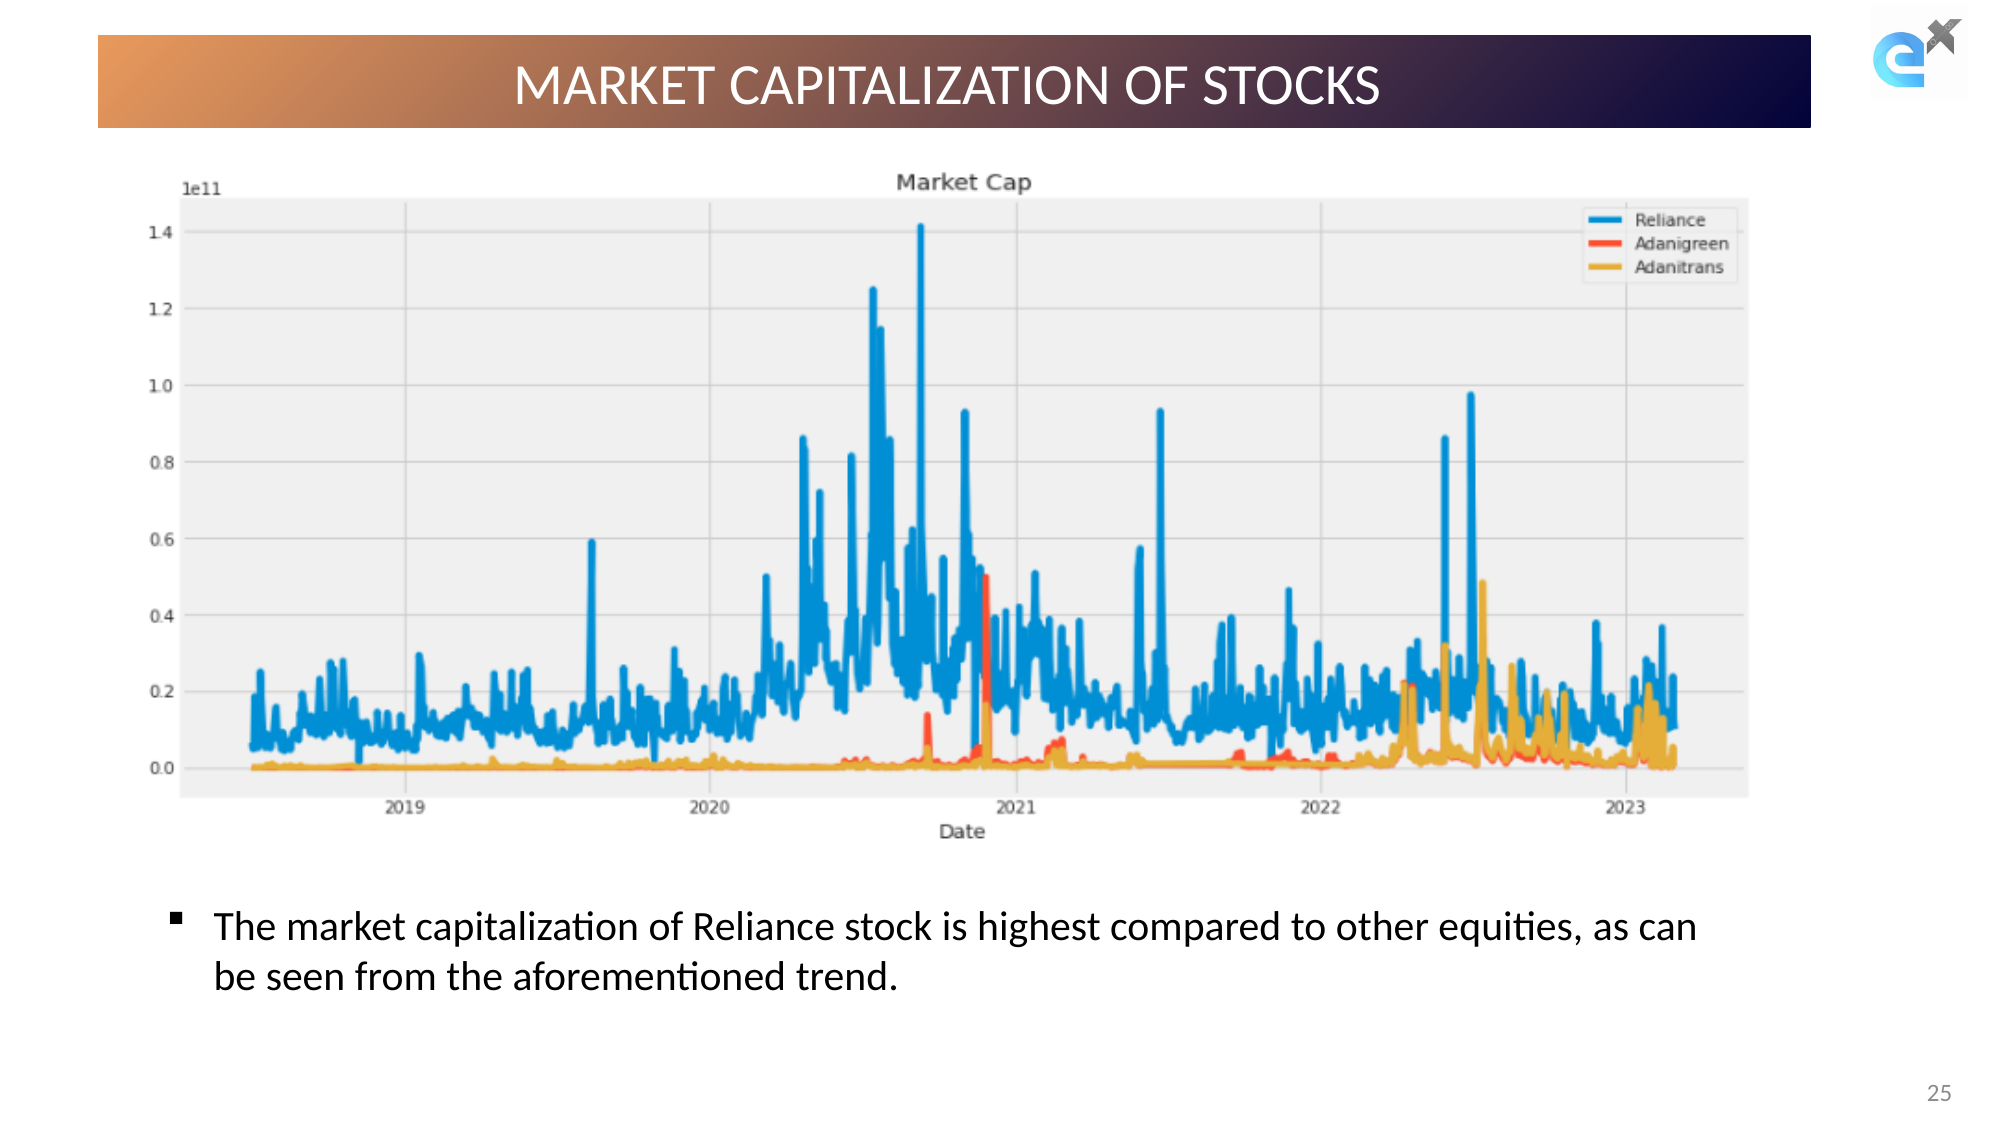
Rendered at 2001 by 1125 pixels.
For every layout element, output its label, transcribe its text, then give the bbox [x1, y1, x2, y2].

picture [98, 164, 1811, 870]
slide_number 25 [1894, 1061, 1968, 1121]
text_box MARKET CAPITALIZATION OF STOCKS [97, 35, 1812, 128]
text_box The market capitalization of Reliance stock is highest compared to other equities, as can be seen from the aforementioned trend. [151, 891, 1757, 1007]
picture [1871, 4, 1968, 101]
